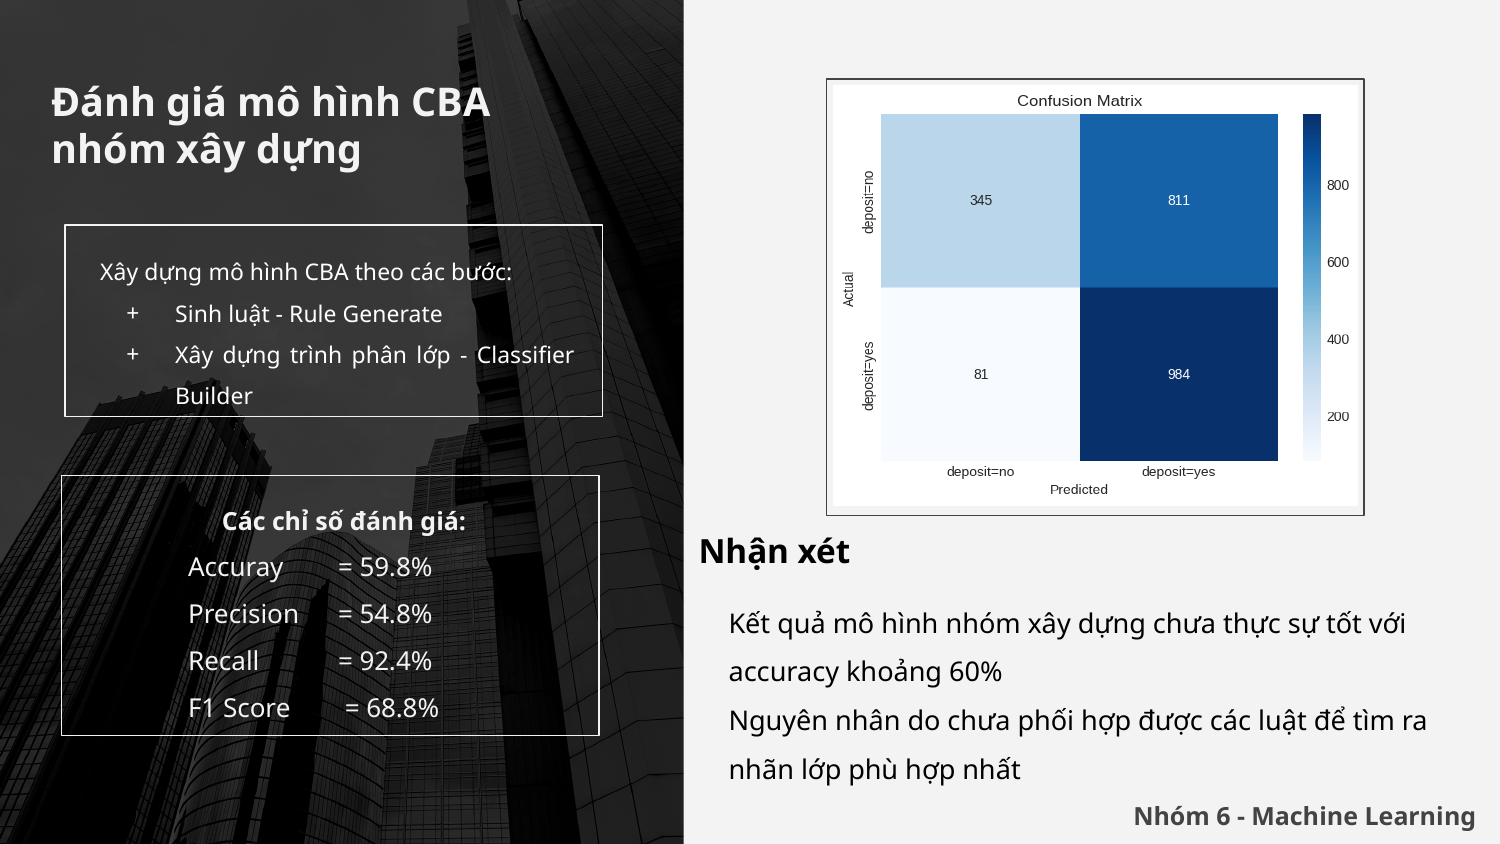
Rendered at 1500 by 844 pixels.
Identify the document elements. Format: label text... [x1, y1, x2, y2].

picture [833, 85, 1358, 506]
text_box Kết quả mô hình nhóm xây dựng chưa thực sự tốt với accuracy khoảng 60% Nguyên nhân do chưa phối hợp được các luật để tìm ra nhãn lớp phù hợp nhất [713, 574, 1483, 800]
text_box [826, 79, 1365, 516]
title Nhóm 6 - Machine Learning [1118, 786, 1500, 844]
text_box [61, 475, 600, 736]
title Nhận xét [688, 515, 930, 587]
picture [0, 0, 684, 844]
